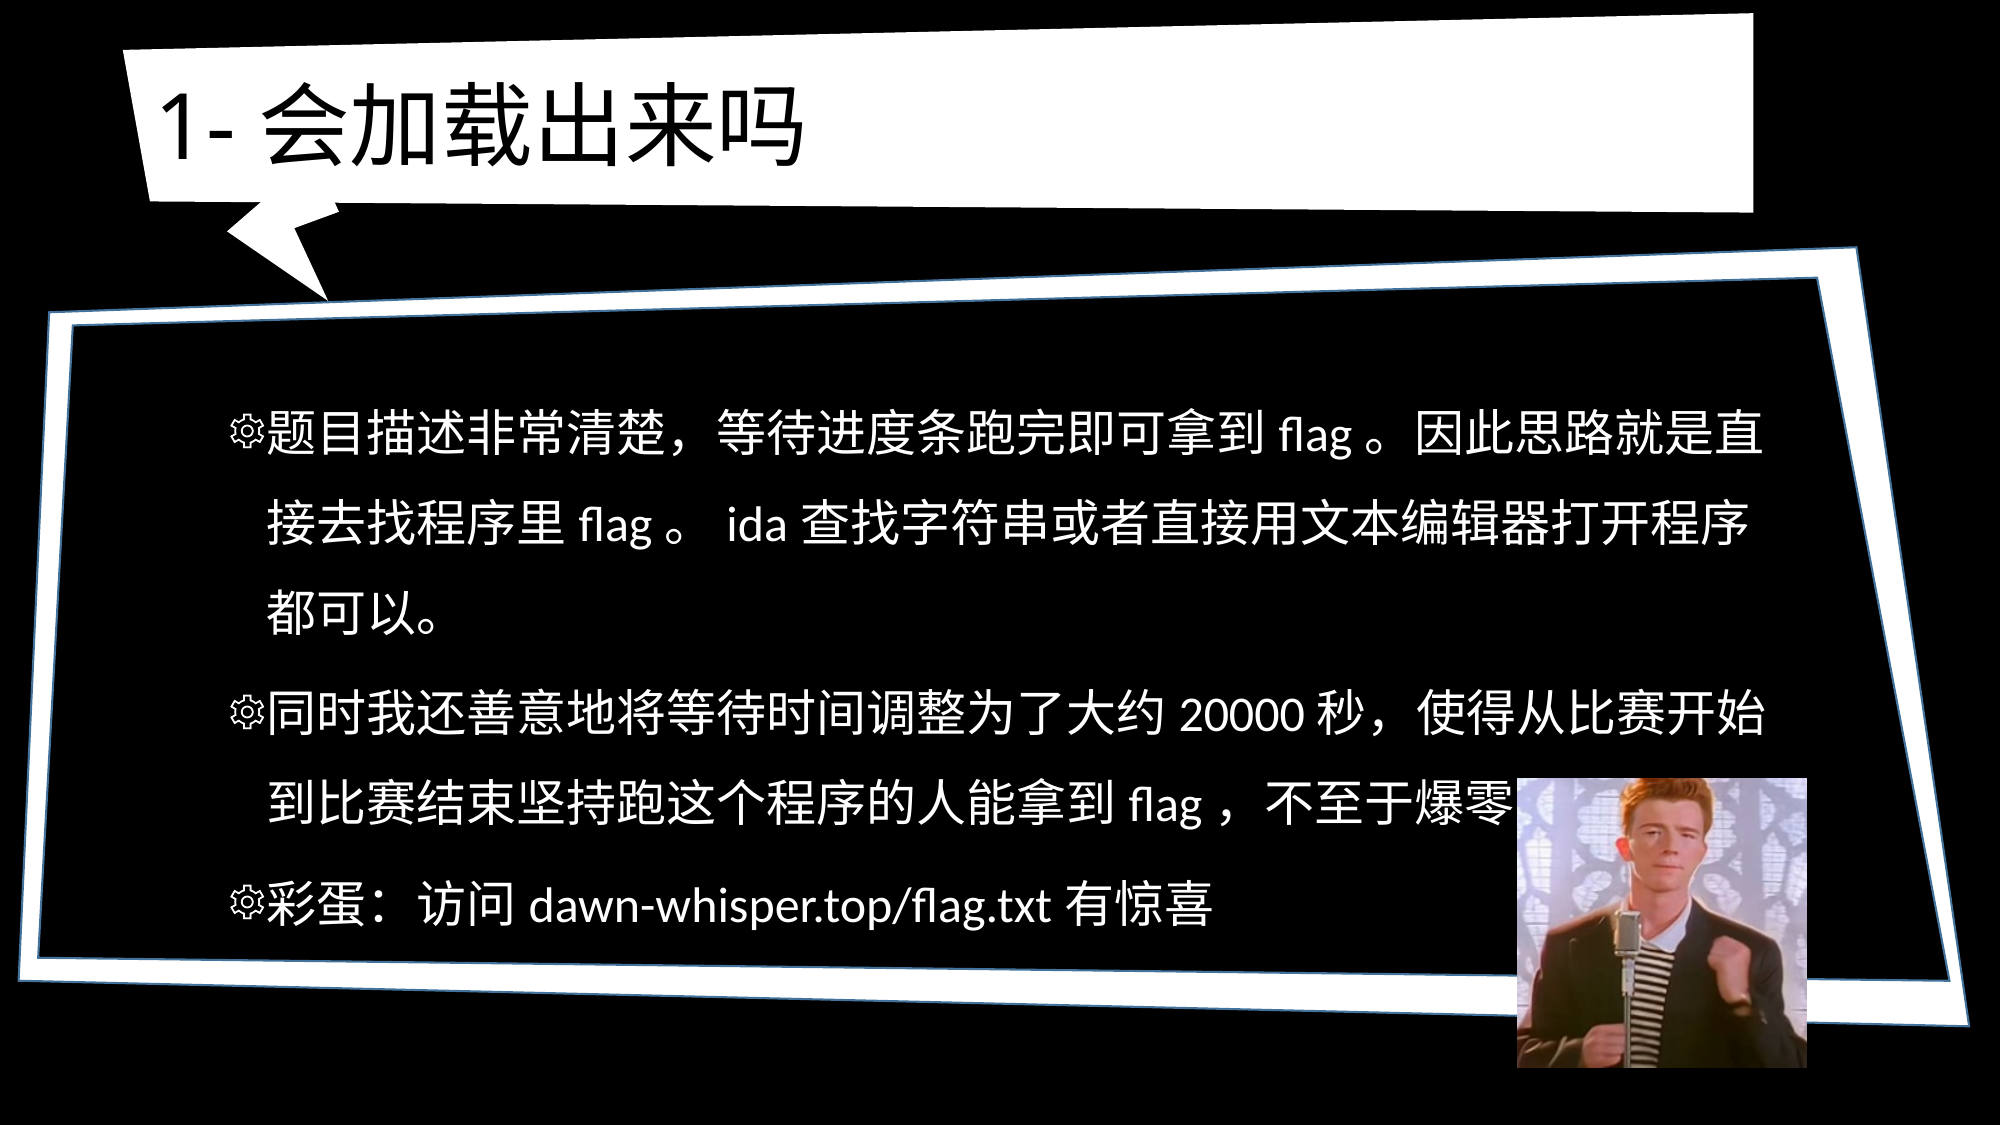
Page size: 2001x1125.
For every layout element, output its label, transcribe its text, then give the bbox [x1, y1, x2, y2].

picture [229, 413, 265, 449]
picture [229, 694, 265, 730]
title 1-会加载出来吗 [139, 42, 1850, 218]
picture [1517, 778, 1807, 1068]
picture [229, 884, 265, 920]
list 题目描述非常清楚，等待进度条跑完即可拿到flag。因此思路就是直接去找程序里flag。ida查找字符串或者直接用文本编辑器打开程序都可以。 同时我还善意地将等待时间调整为了大约20000秒，使得从比赛开始到比赛结束坚持跑这个程序的人能拿到flag，不至于爆零 彩蛋：访问dawn-whisper.top/flag.txt有惊喜 [139, 363, 1799, 1017]
